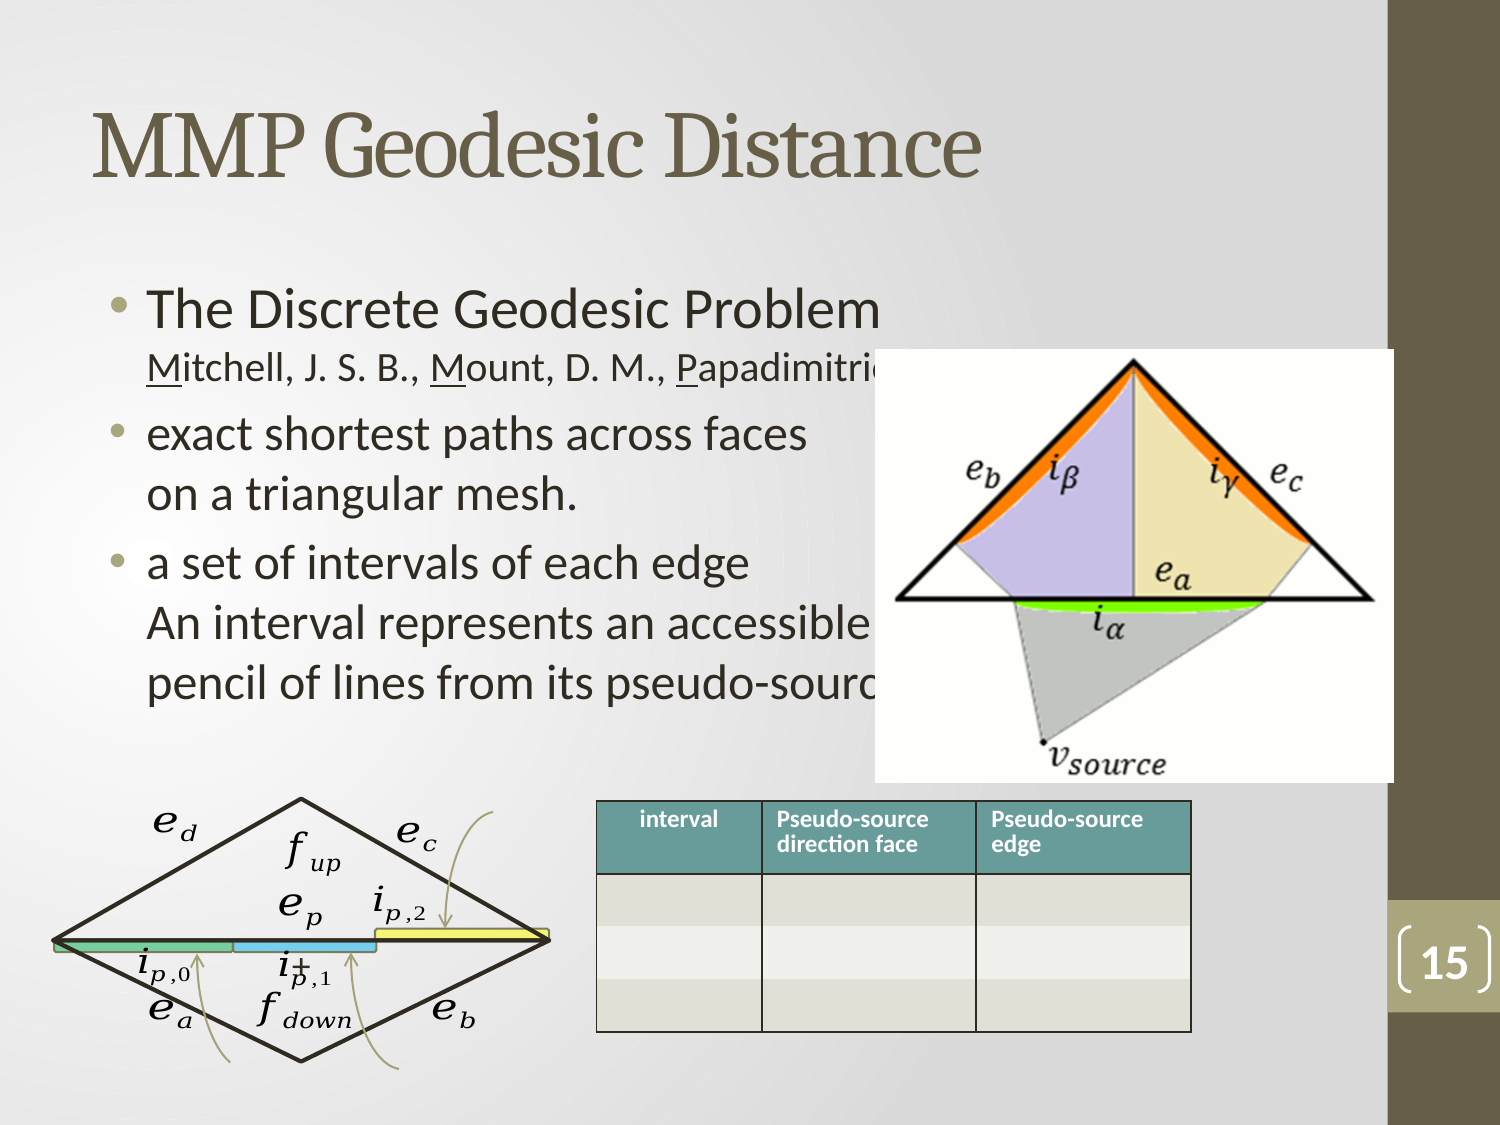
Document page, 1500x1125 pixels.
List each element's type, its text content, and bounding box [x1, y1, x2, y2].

list The Discrete Geodesic Problem Mitchell, J. S. B., Mount, D. M., Papadimitriou, C. H. exact shortest paths across faces on a triangular mesh. a set of intervals of each edge An interval represents an accessible pencil of lines from its pseudo-source. [75, 262, 1325, 927]
title MMP Geodesic Distance [75, 45, 1325, 233]
picture [874, 349, 1394, 784]
slide_number 15 [1397, 925, 1492, 994]
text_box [52, 798, 550, 1071]
